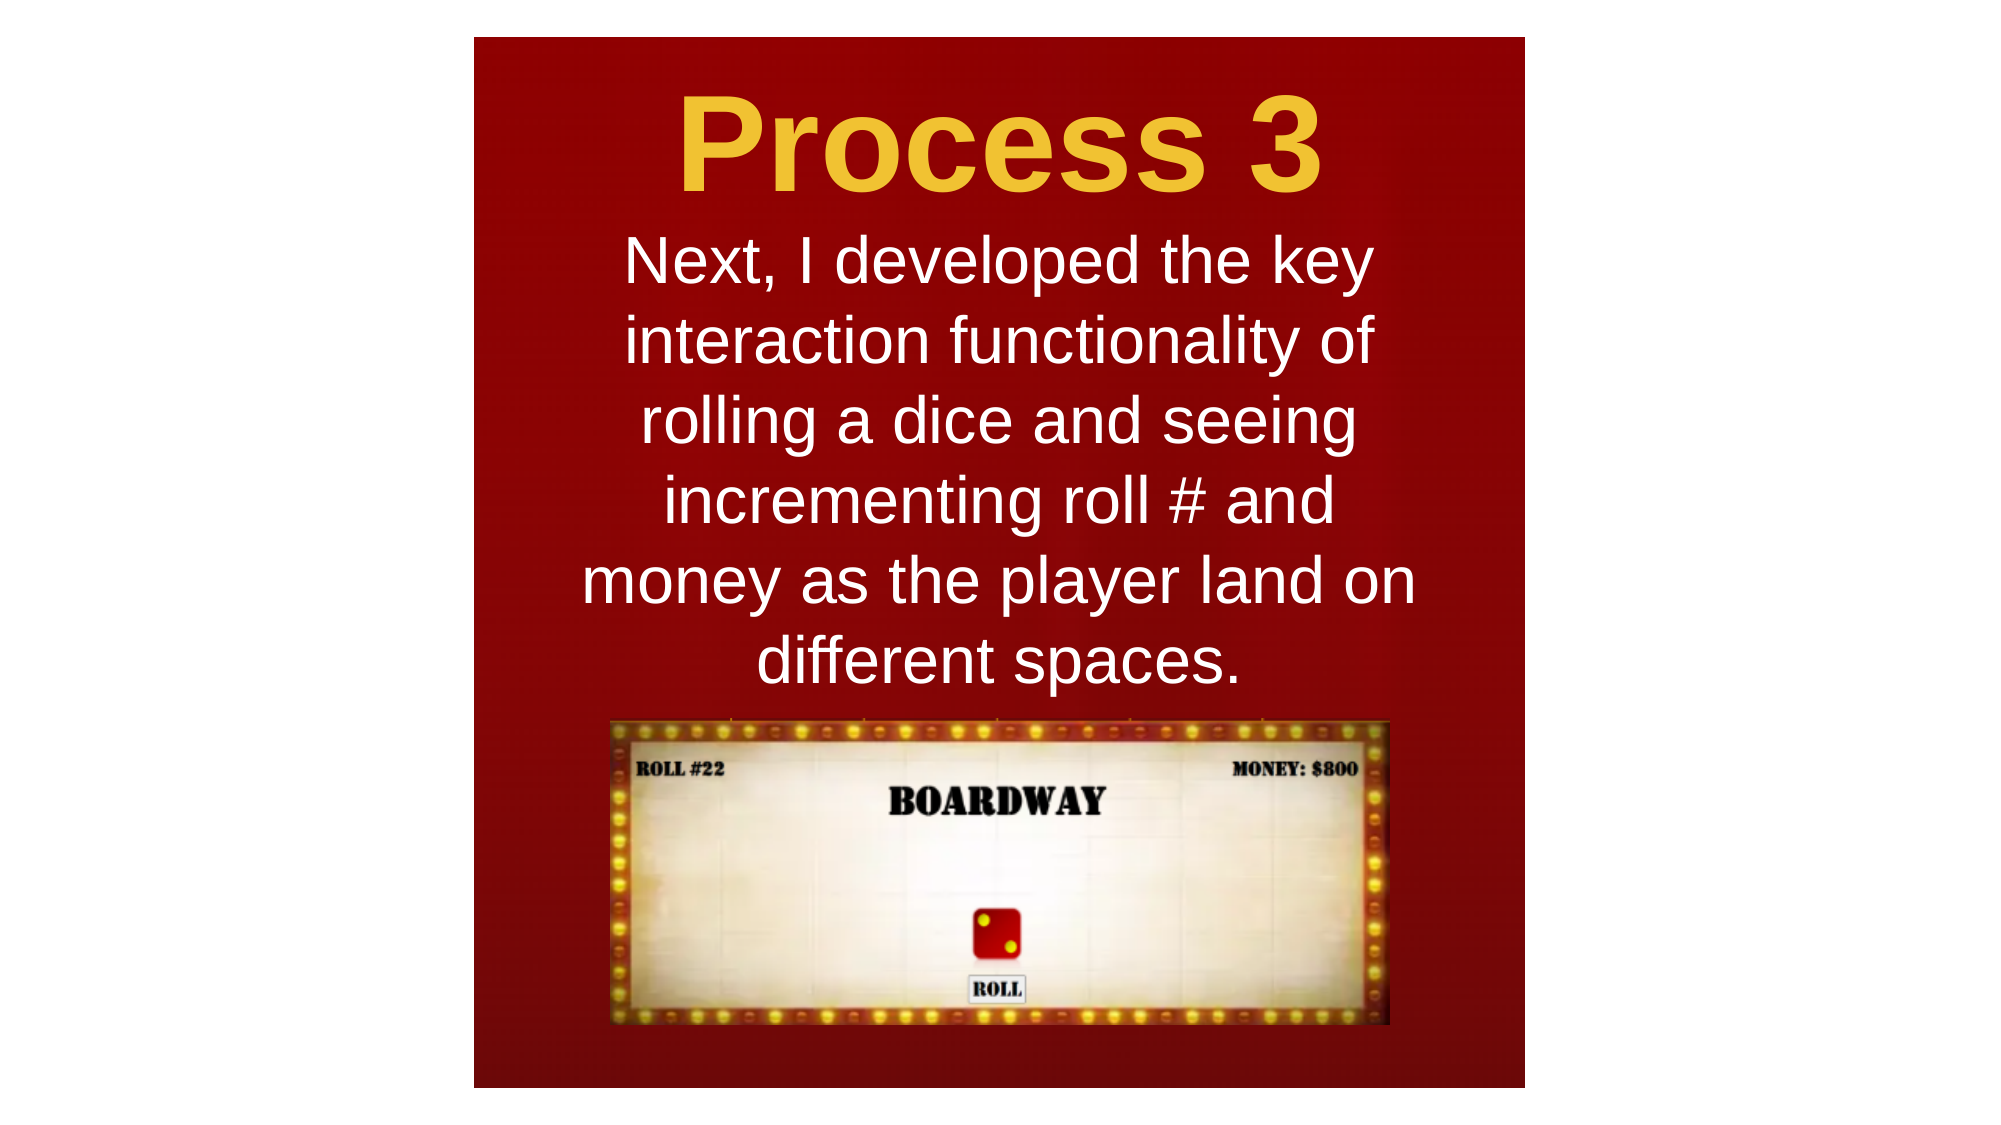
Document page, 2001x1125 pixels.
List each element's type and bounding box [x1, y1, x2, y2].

picture [474, 36, 1526, 1088]
